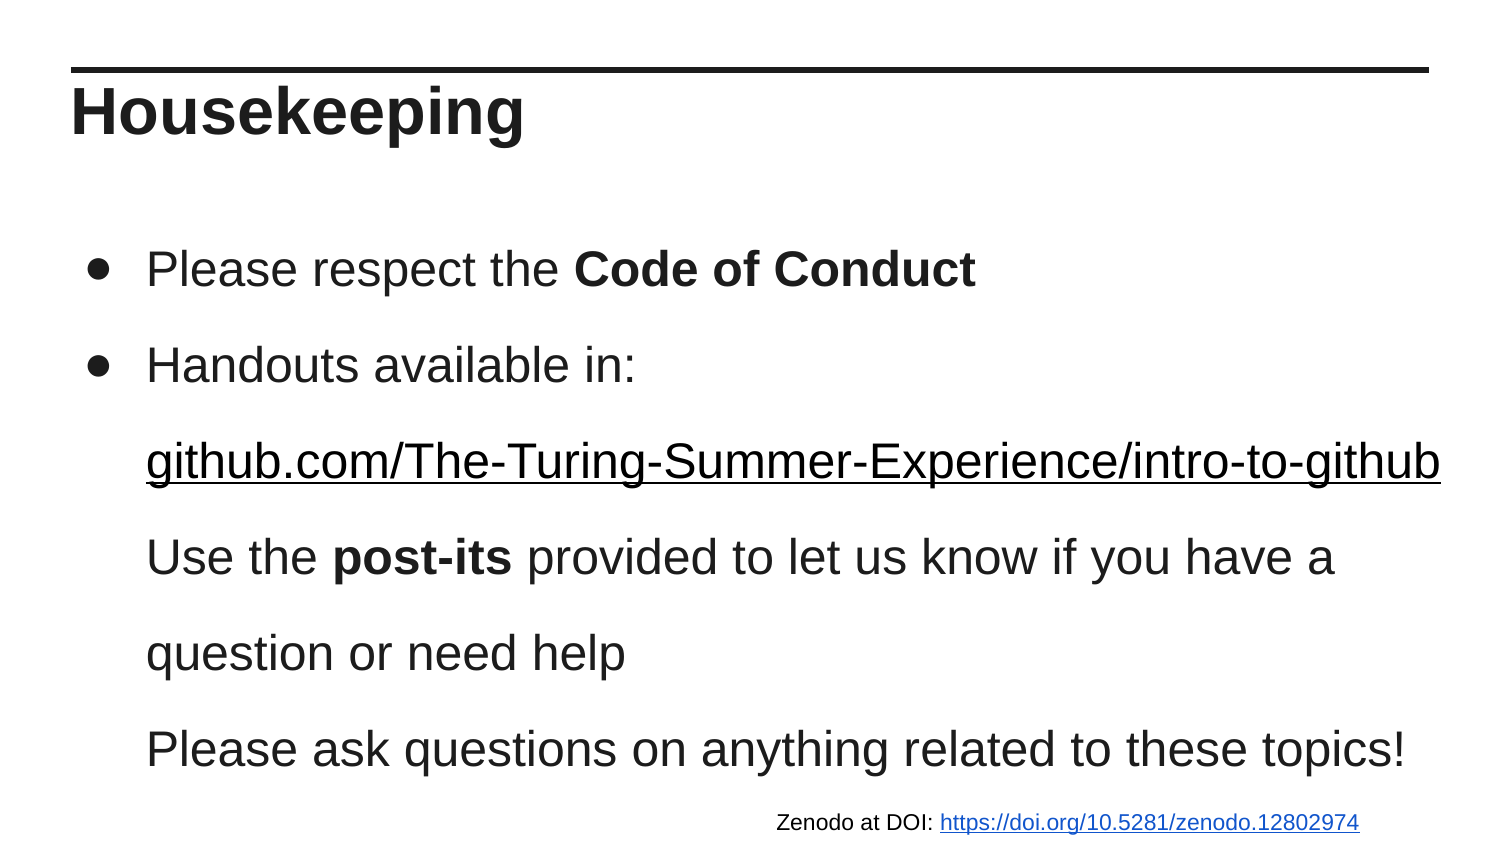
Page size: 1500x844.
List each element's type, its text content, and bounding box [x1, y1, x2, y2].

list Housekeeping [70, 67, 1430, 183]
list Please respect the Code of Conduct Handouts available in: github.com/The-Turing-Summer-Experience/intro-to-github Use the post-its provided to let us know if you have a question or need help Please ask questions on anything related to these topics! [70, 200, 1469, 753]
list https://github.com/alan-turing-institute/github-introduction, Zenodo at DOI: https://doi.org/10.5281/zenodo.12802974 CC-BY 4.0 [0, 802, 1500, 844]
